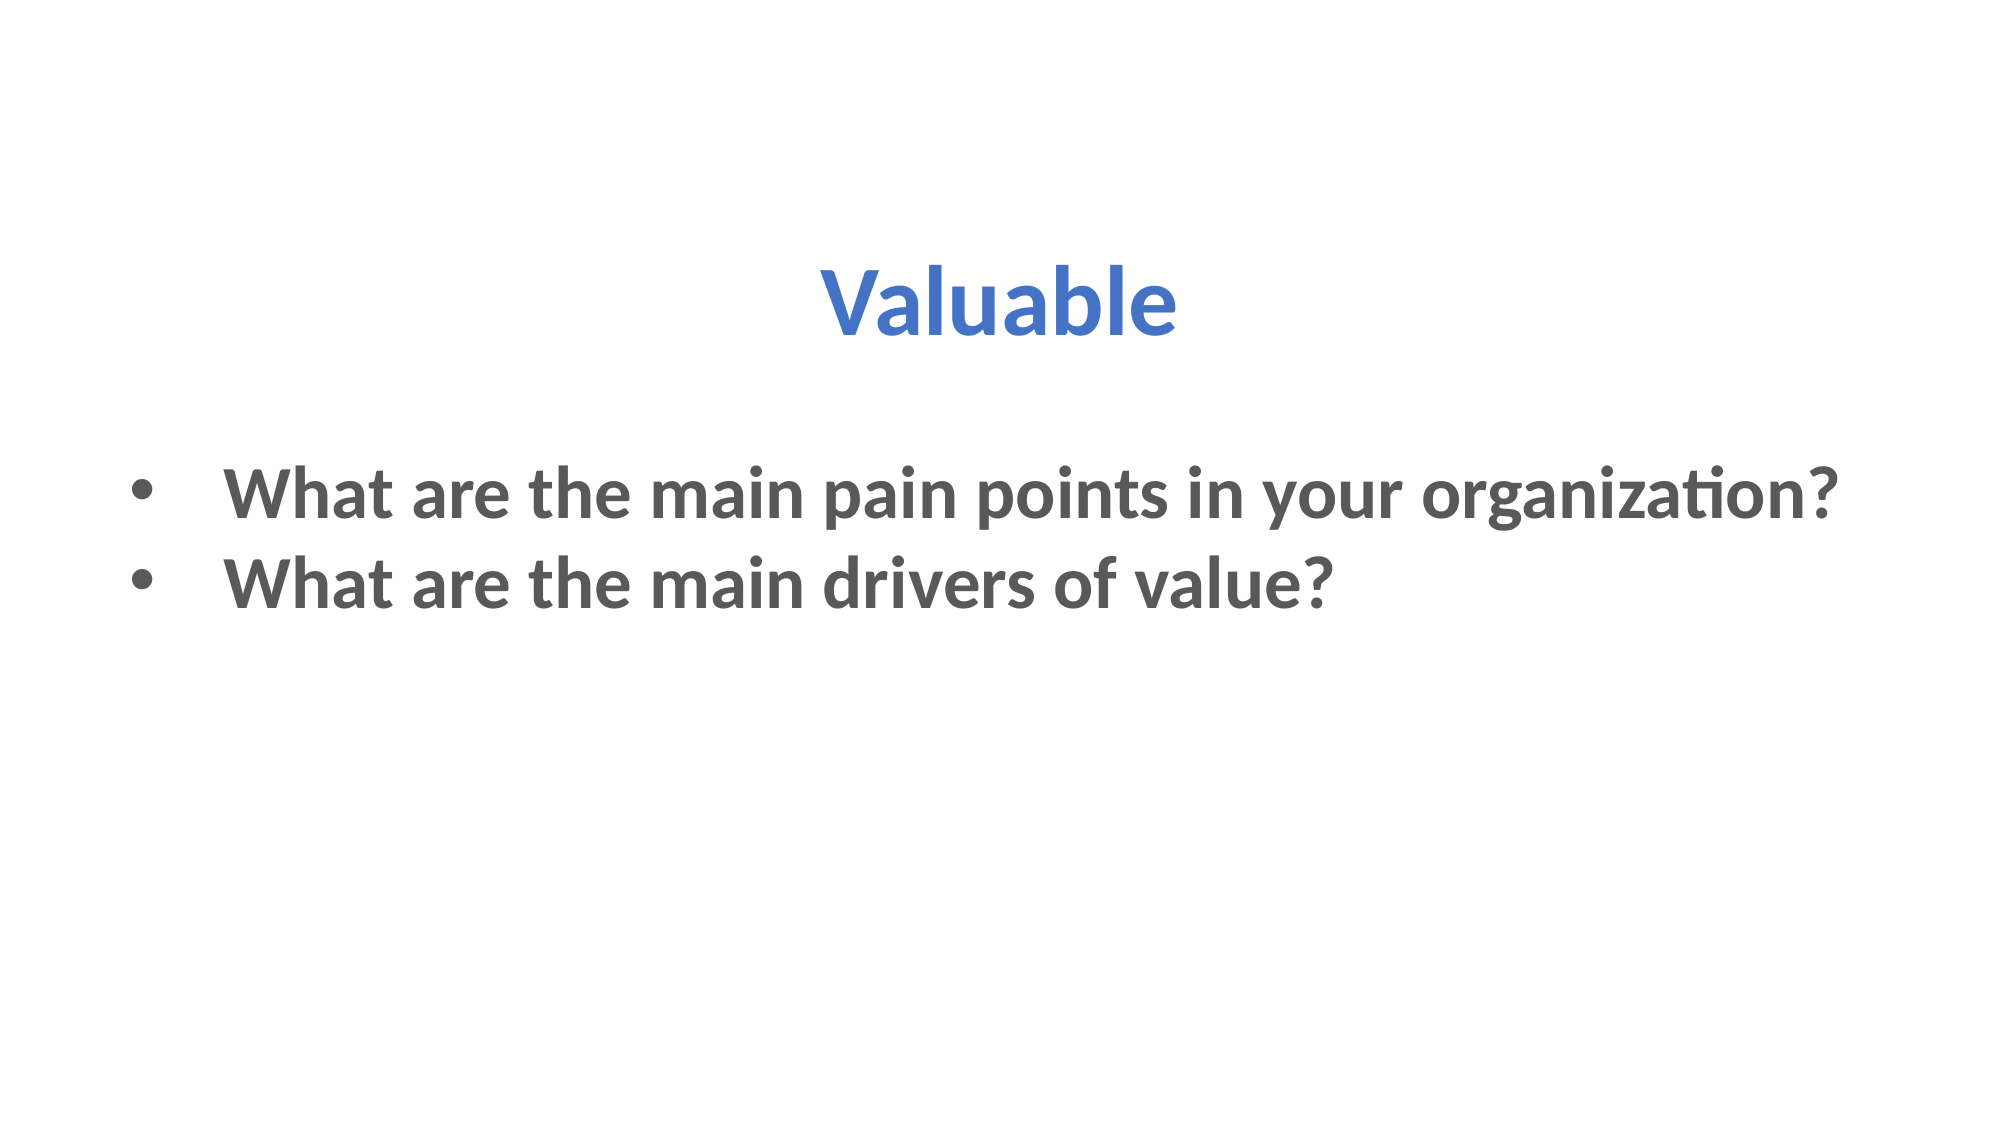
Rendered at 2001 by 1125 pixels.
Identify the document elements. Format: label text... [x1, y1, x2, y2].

text_box What are the main pain points in your organization? What are the main drivers of value? [115, 435, 1885, 721]
text_box Valuable [266, 199, 1734, 391]
